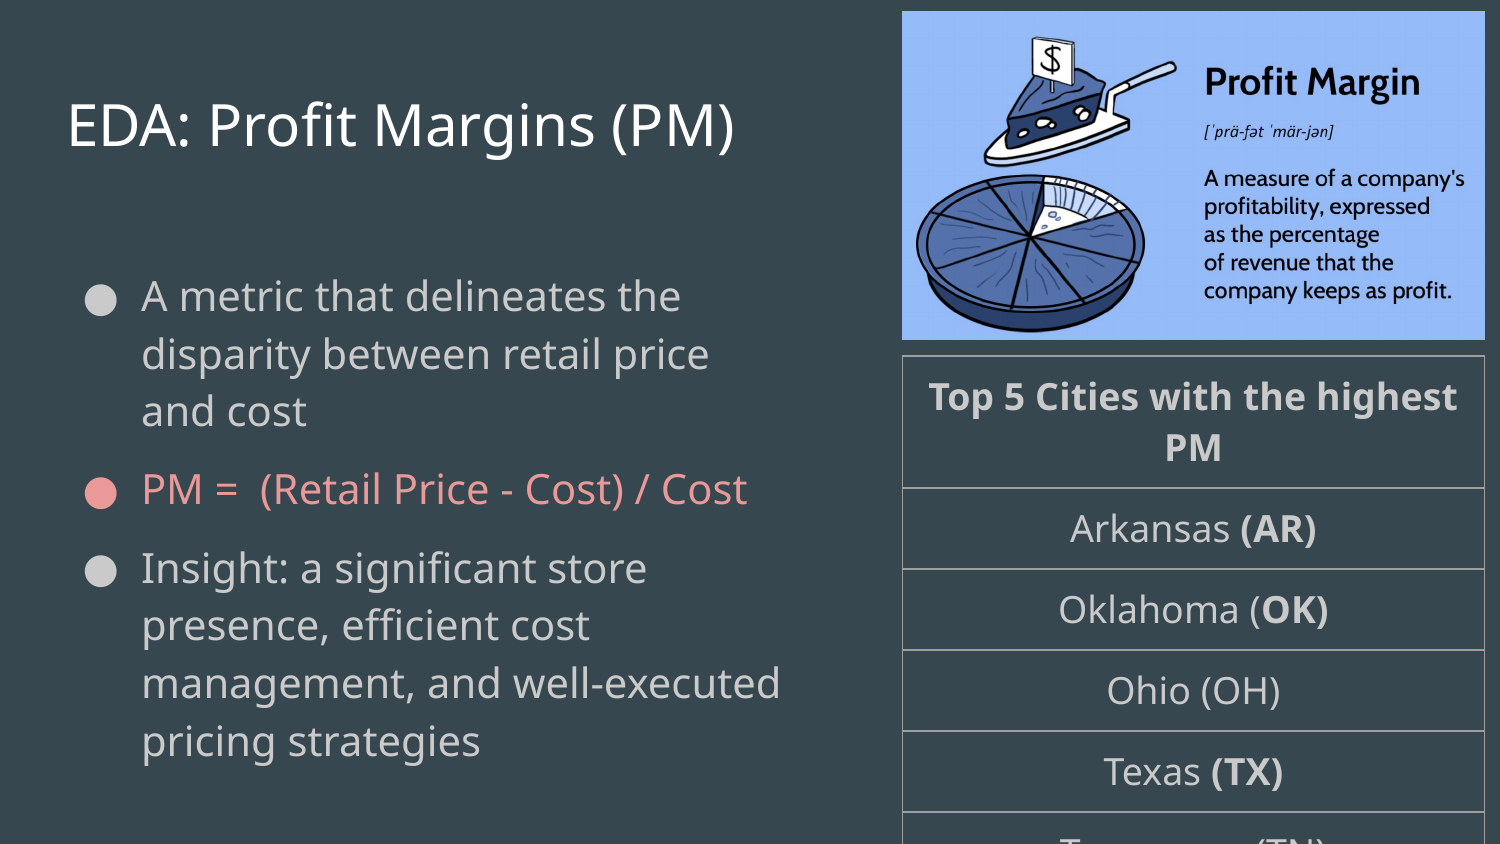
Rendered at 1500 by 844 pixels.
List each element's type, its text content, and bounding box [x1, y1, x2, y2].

table_cell Ohio (OH) [903, 651, 1484, 730]
table_header Top 5 Cities with the highest PM [903, 357, 1484, 487]
list A metric that delineates the disparity between retail price and cost PM = (Retail Price - Cost) / Cost Insight: a significant store presence, efficient cost management, and well-executed pricing strategies [51, 247, 806, 693]
table_cell Arkansas (AR) [903, 489, 1484, 568]
title EDA: Profit Margins (PM) [51, 72, 896, 167]
table_cell Oklahoma (OK) [903, 570, 1484, 649]
table_cell Tennessee (TN) [903, 813, 1484, 844]
table_cell Texas (TX) [903, 732, 1484, 811]
picture [901, 11, 1485, 341]
